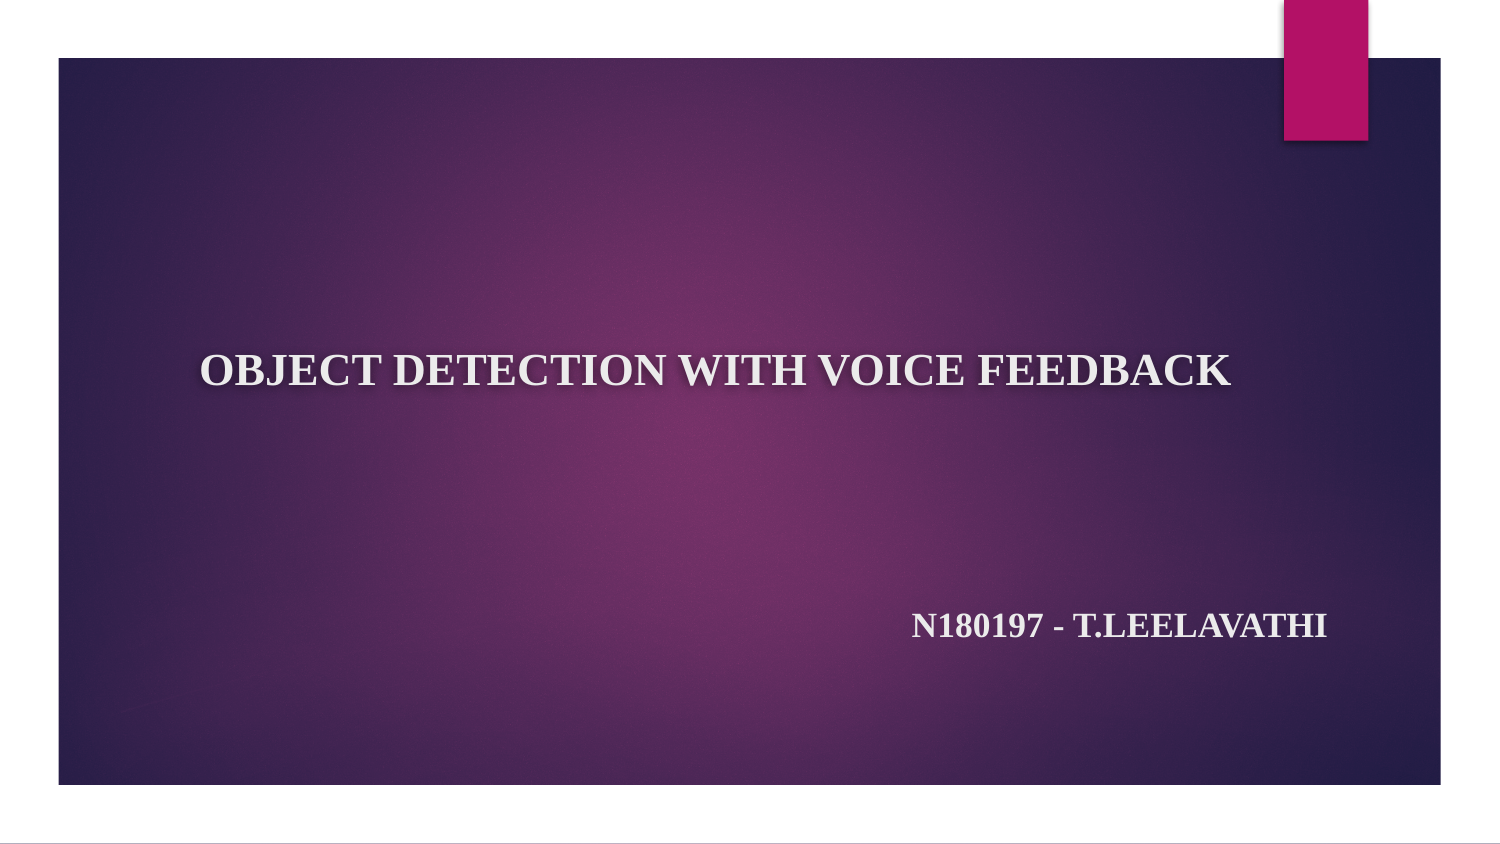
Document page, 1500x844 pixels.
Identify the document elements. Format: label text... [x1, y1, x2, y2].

picture [59, 58, 1440, 785]
text_box N180197 - T.LEELAVATHI [896, 587, 1500, 661]
text_box OBJECT DETECTION WITH VOICE FEEDBACK [184, 325, 1489, 411]
